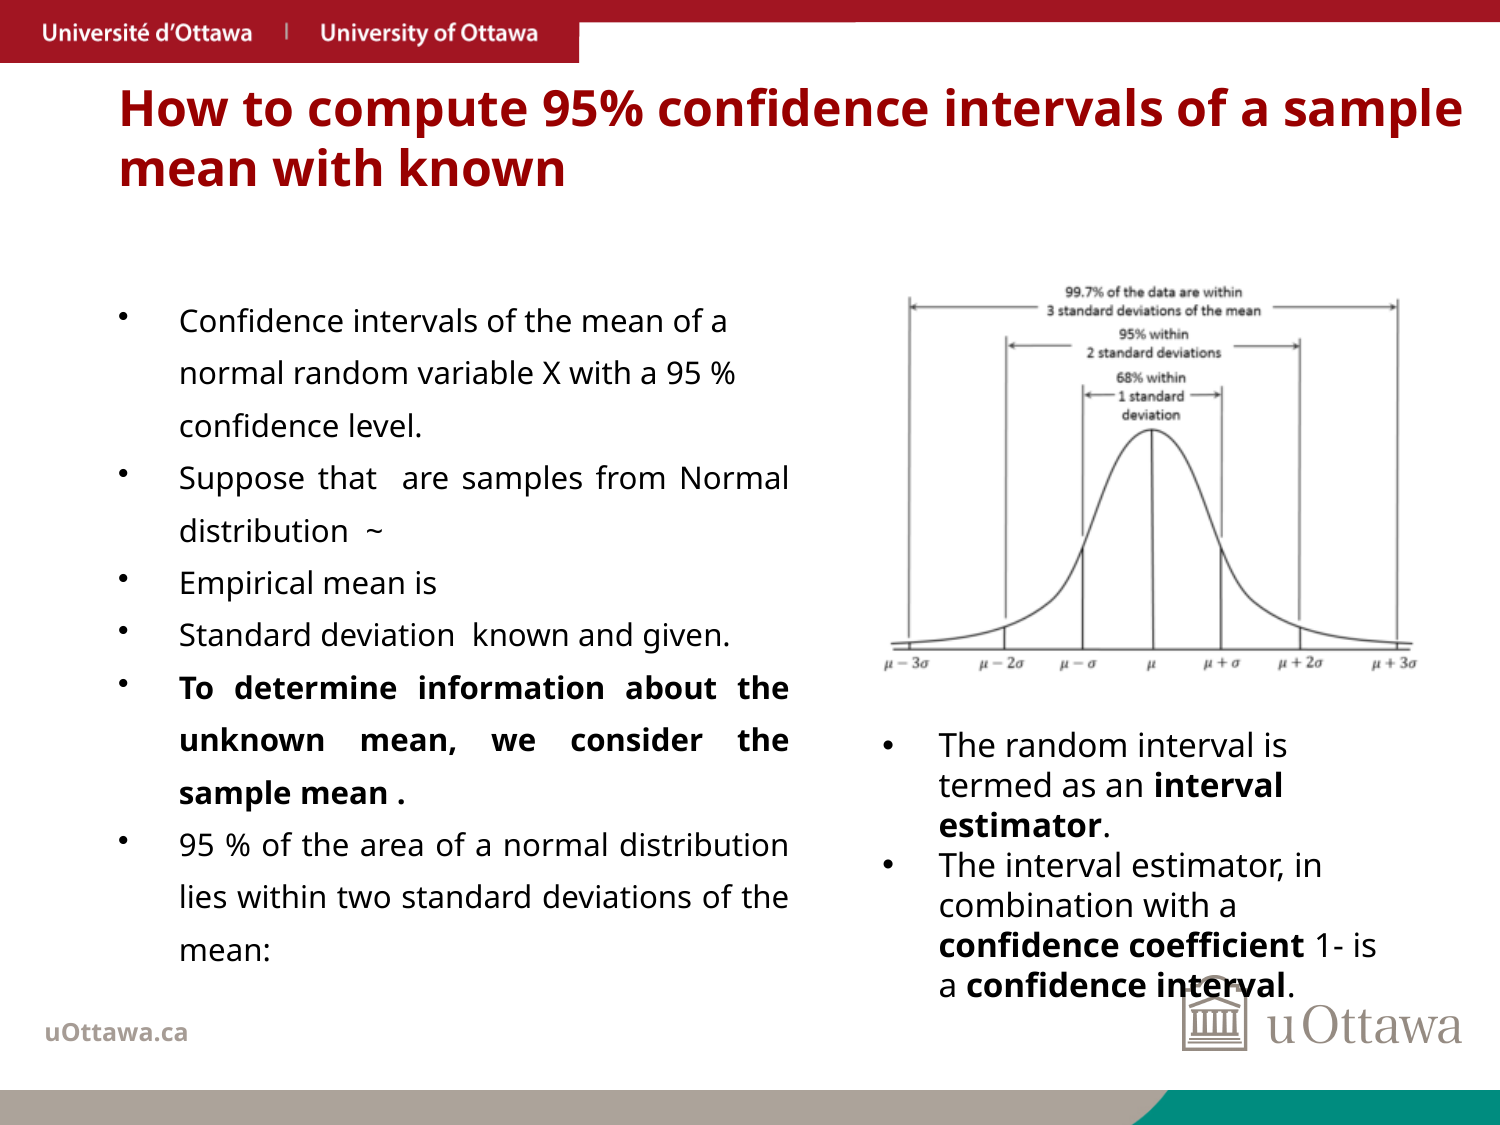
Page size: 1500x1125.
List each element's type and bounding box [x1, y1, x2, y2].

picture [1182, 975, 1462, 1051]
list [877, 278, 1426, 677]
picture [0, 0, 1500, 63]
picture [0, 1090, 1500, 1125]
